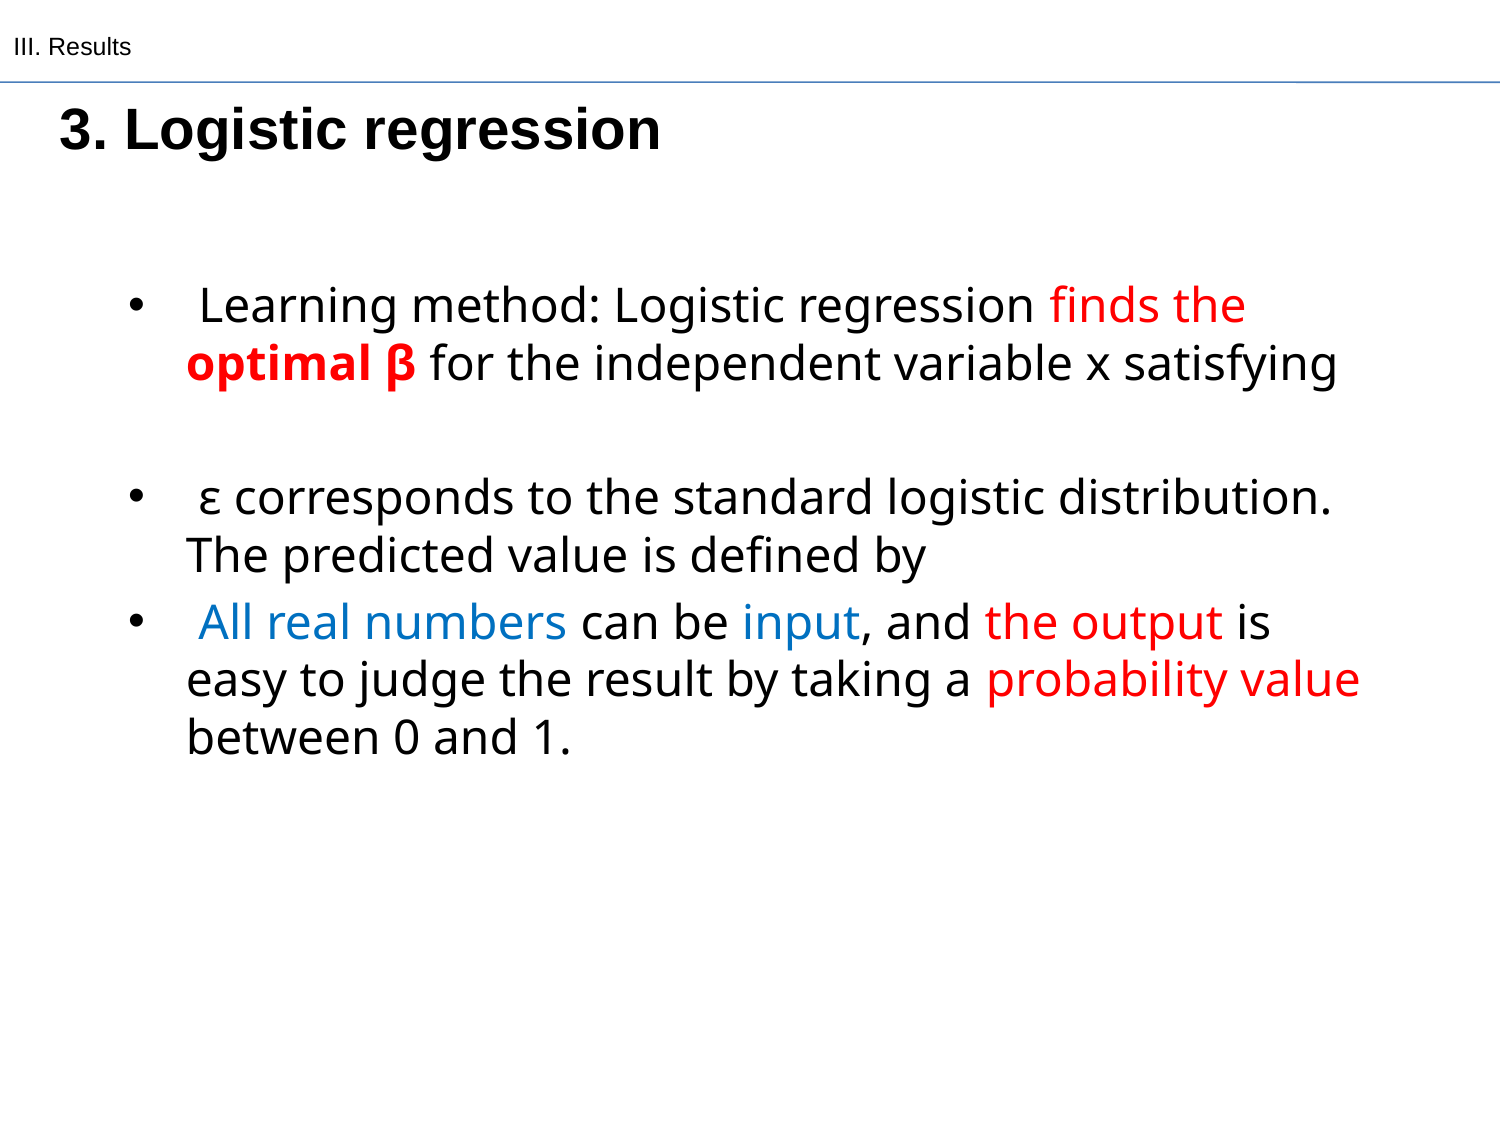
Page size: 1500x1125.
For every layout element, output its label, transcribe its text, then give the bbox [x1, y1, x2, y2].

text_box III. Results [0, 23, 147, 69]
text_box 3. Logistic regression [44, 90, 678, 169]
